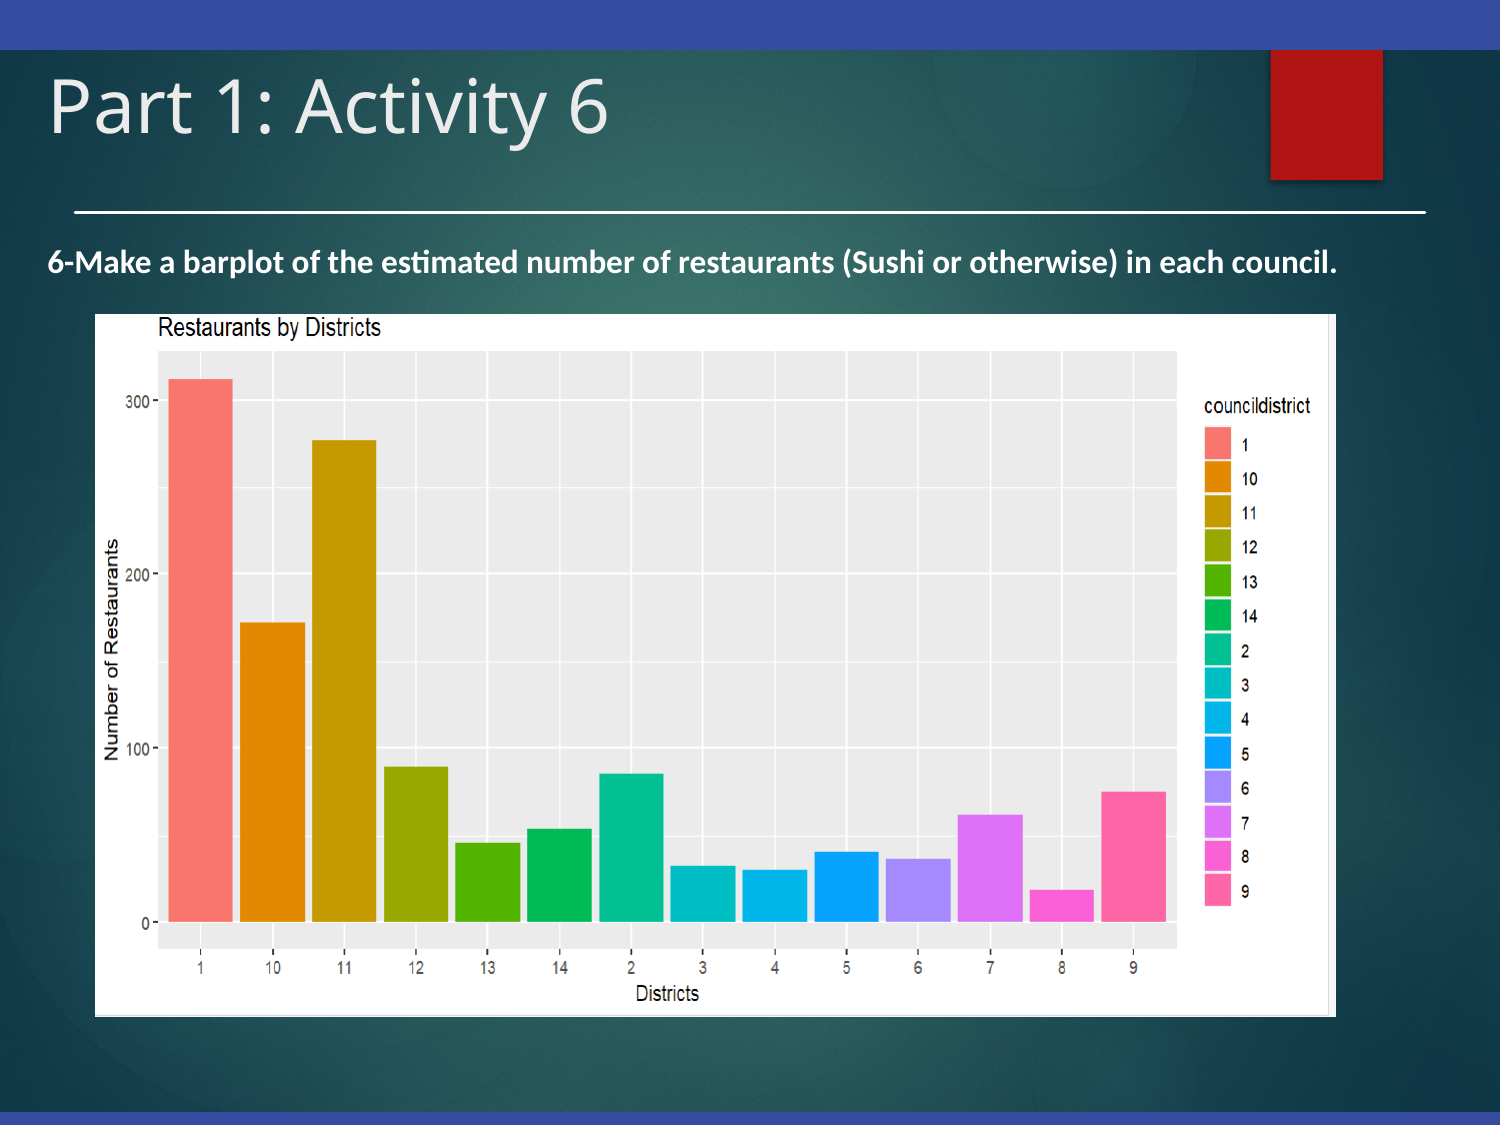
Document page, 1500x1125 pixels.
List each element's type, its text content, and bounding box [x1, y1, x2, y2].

picture [94, 314, 1337, 1017]
text_box 6-Make a barplot of the estimated number of restaurants (Sushi or otherwise) in each council. [32, 232, 1468, 288]
title Part 1: Activity 6 [32, 51, 1299, 232]
